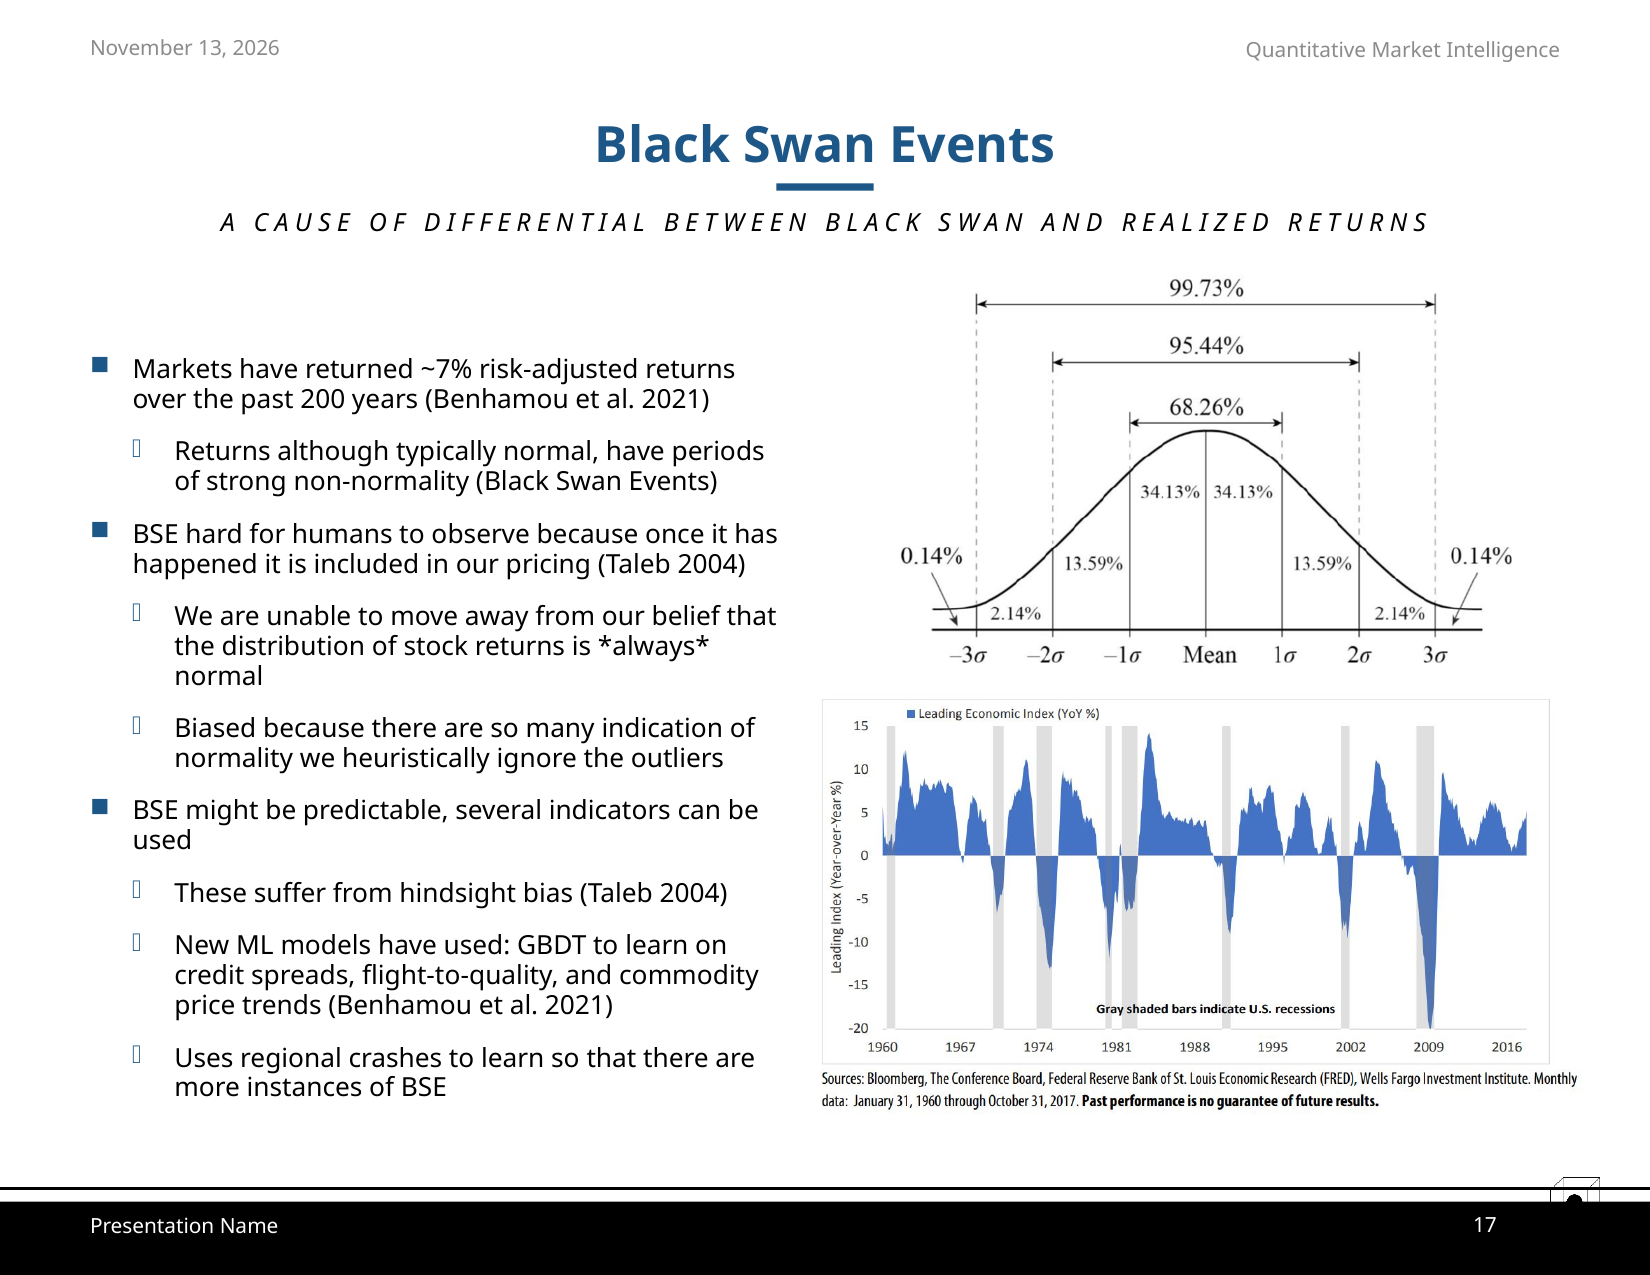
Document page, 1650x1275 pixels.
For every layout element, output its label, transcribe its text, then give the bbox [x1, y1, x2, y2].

list Markets have returned ~7% risk-adjusted returns over the past 200 years (Benhamou et al. 2021) Returns although typically normal, have periods of strong non-normality (Black Swan Events) BSE hard for humans to observe because once it has happened it is included in our pricing (Taleb 2004) We are unable to move away from our belief that the distribution of stock returns is *always* normal Biased because there are so many indication of normality we heuristically ignore the outliers BSE might be predictable, several indicators can be used These suffer from hindsight bias (Taleb 2004) New ML models have used: GBDT to learn on credit spreads, flight-to-quality, and commodity price trends (Benhamou et al. 2021) Uses regional crashes to learn so that there are more instances of BSE [75, 293, 801, 1148]
title Black Swan Events [75, 103, 1575, 190]
list A CAUSE OF DIFFERENTIAL BETWEEN BLACK SWAN AND REALIZED RETURNS [75, 190, 1575, 257]
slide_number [75, 26, 447, 71]
picture [1525, 1152, 1625, 1251]
slide_number 17 [1140, 1209, 1512, 1242]
picture [899, 275, 1512, 669]
picture [809, 688, 1602, 1117]
